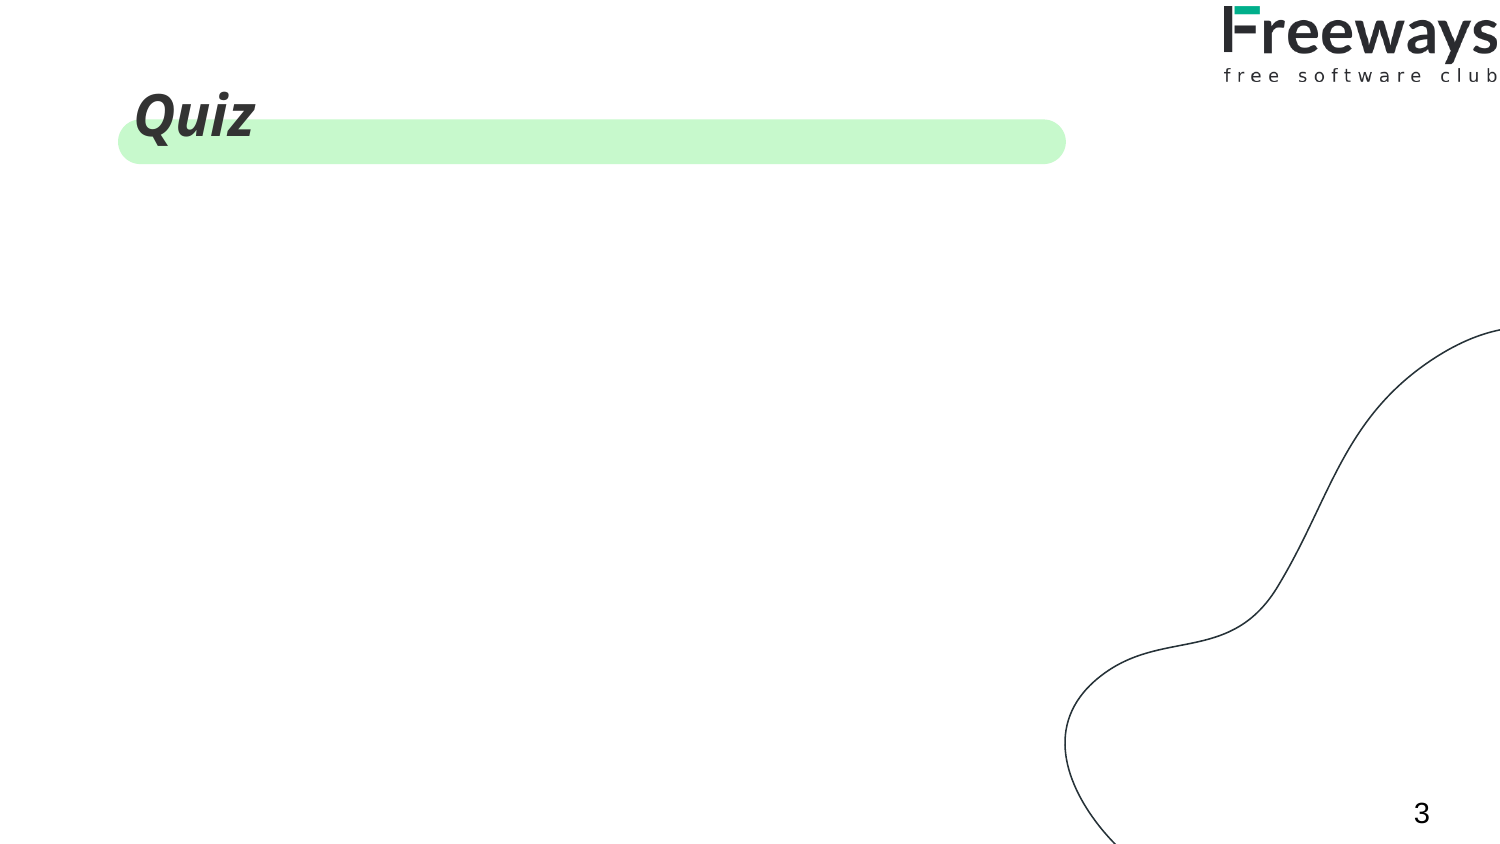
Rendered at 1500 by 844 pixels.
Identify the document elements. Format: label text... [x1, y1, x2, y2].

slide_number ‹#› [1398, 779, 1489, 844]
picture [1224, 5, 1497, 82]
title Quiz [118, 63, 1382, 165]
